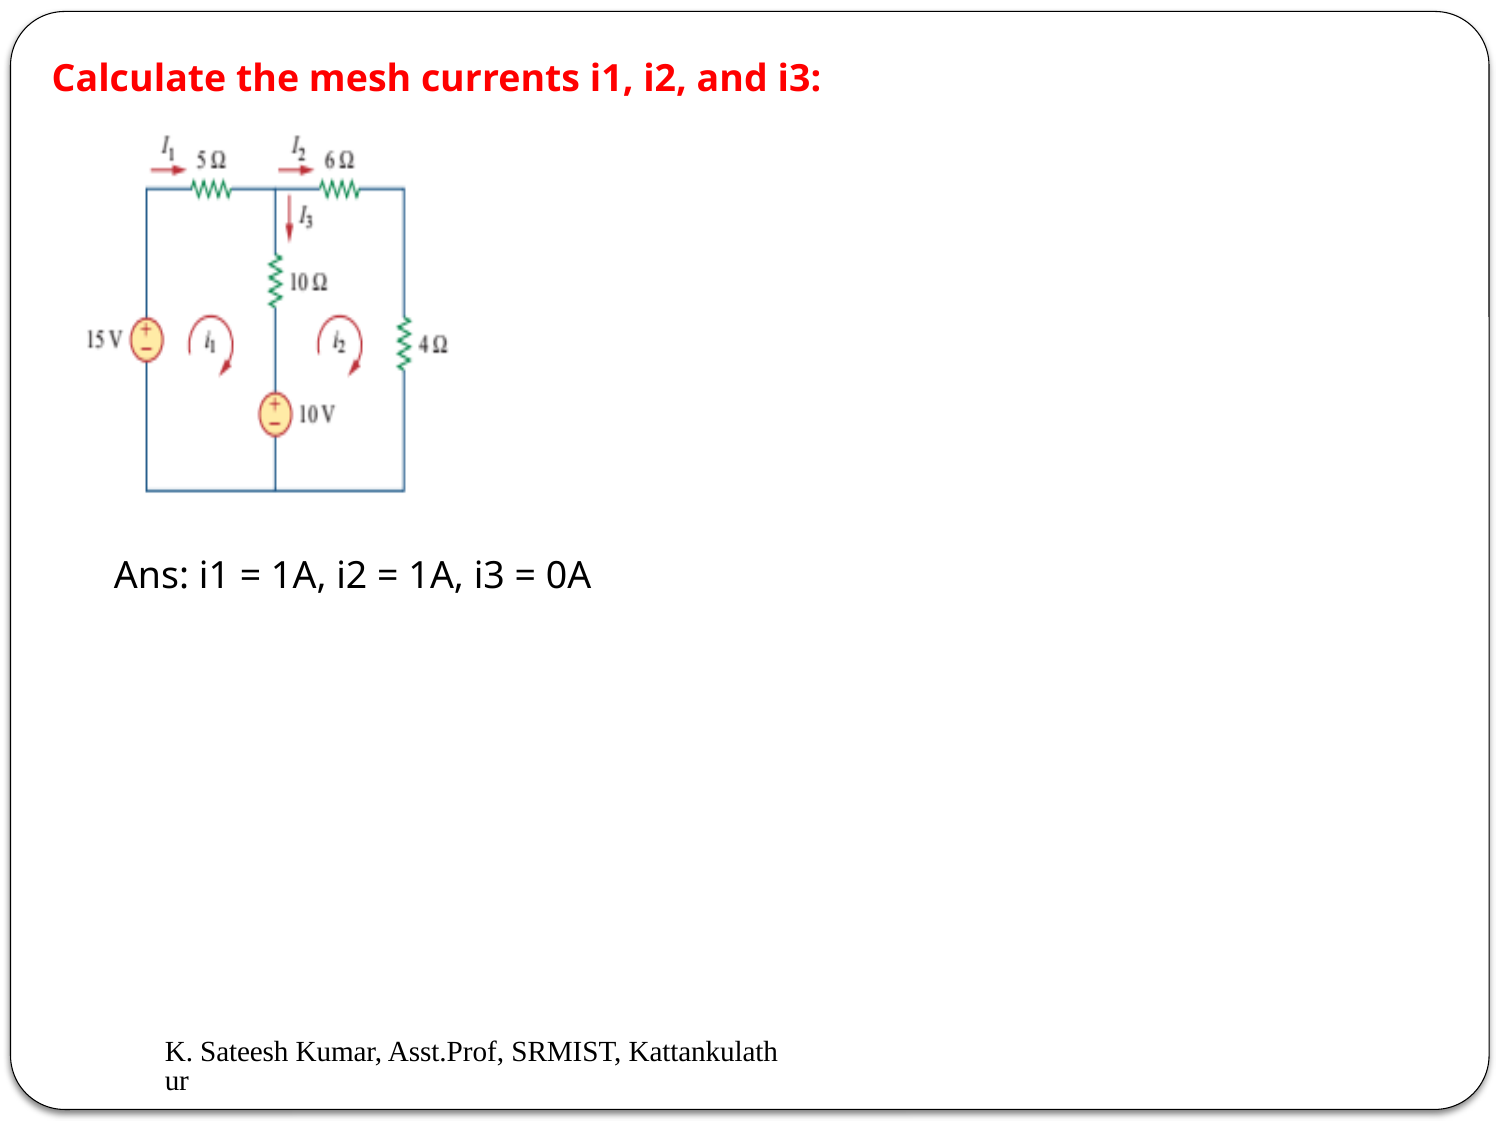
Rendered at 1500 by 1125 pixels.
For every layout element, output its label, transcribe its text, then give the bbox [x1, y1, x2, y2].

text_box Calculate the mesh currents i1, i2, and i3: [36, 46, 838, 106]
picture [75, 119, 476, 508]
footer K. Sateesh Kumar, Asst.Prof, SRMIST, Kattankulathur [150, 1012, 800, 1088]
text_box Ans: i1 = 1A, i2 = 1A, i3 = 0A [99, 543, 607, 604]
